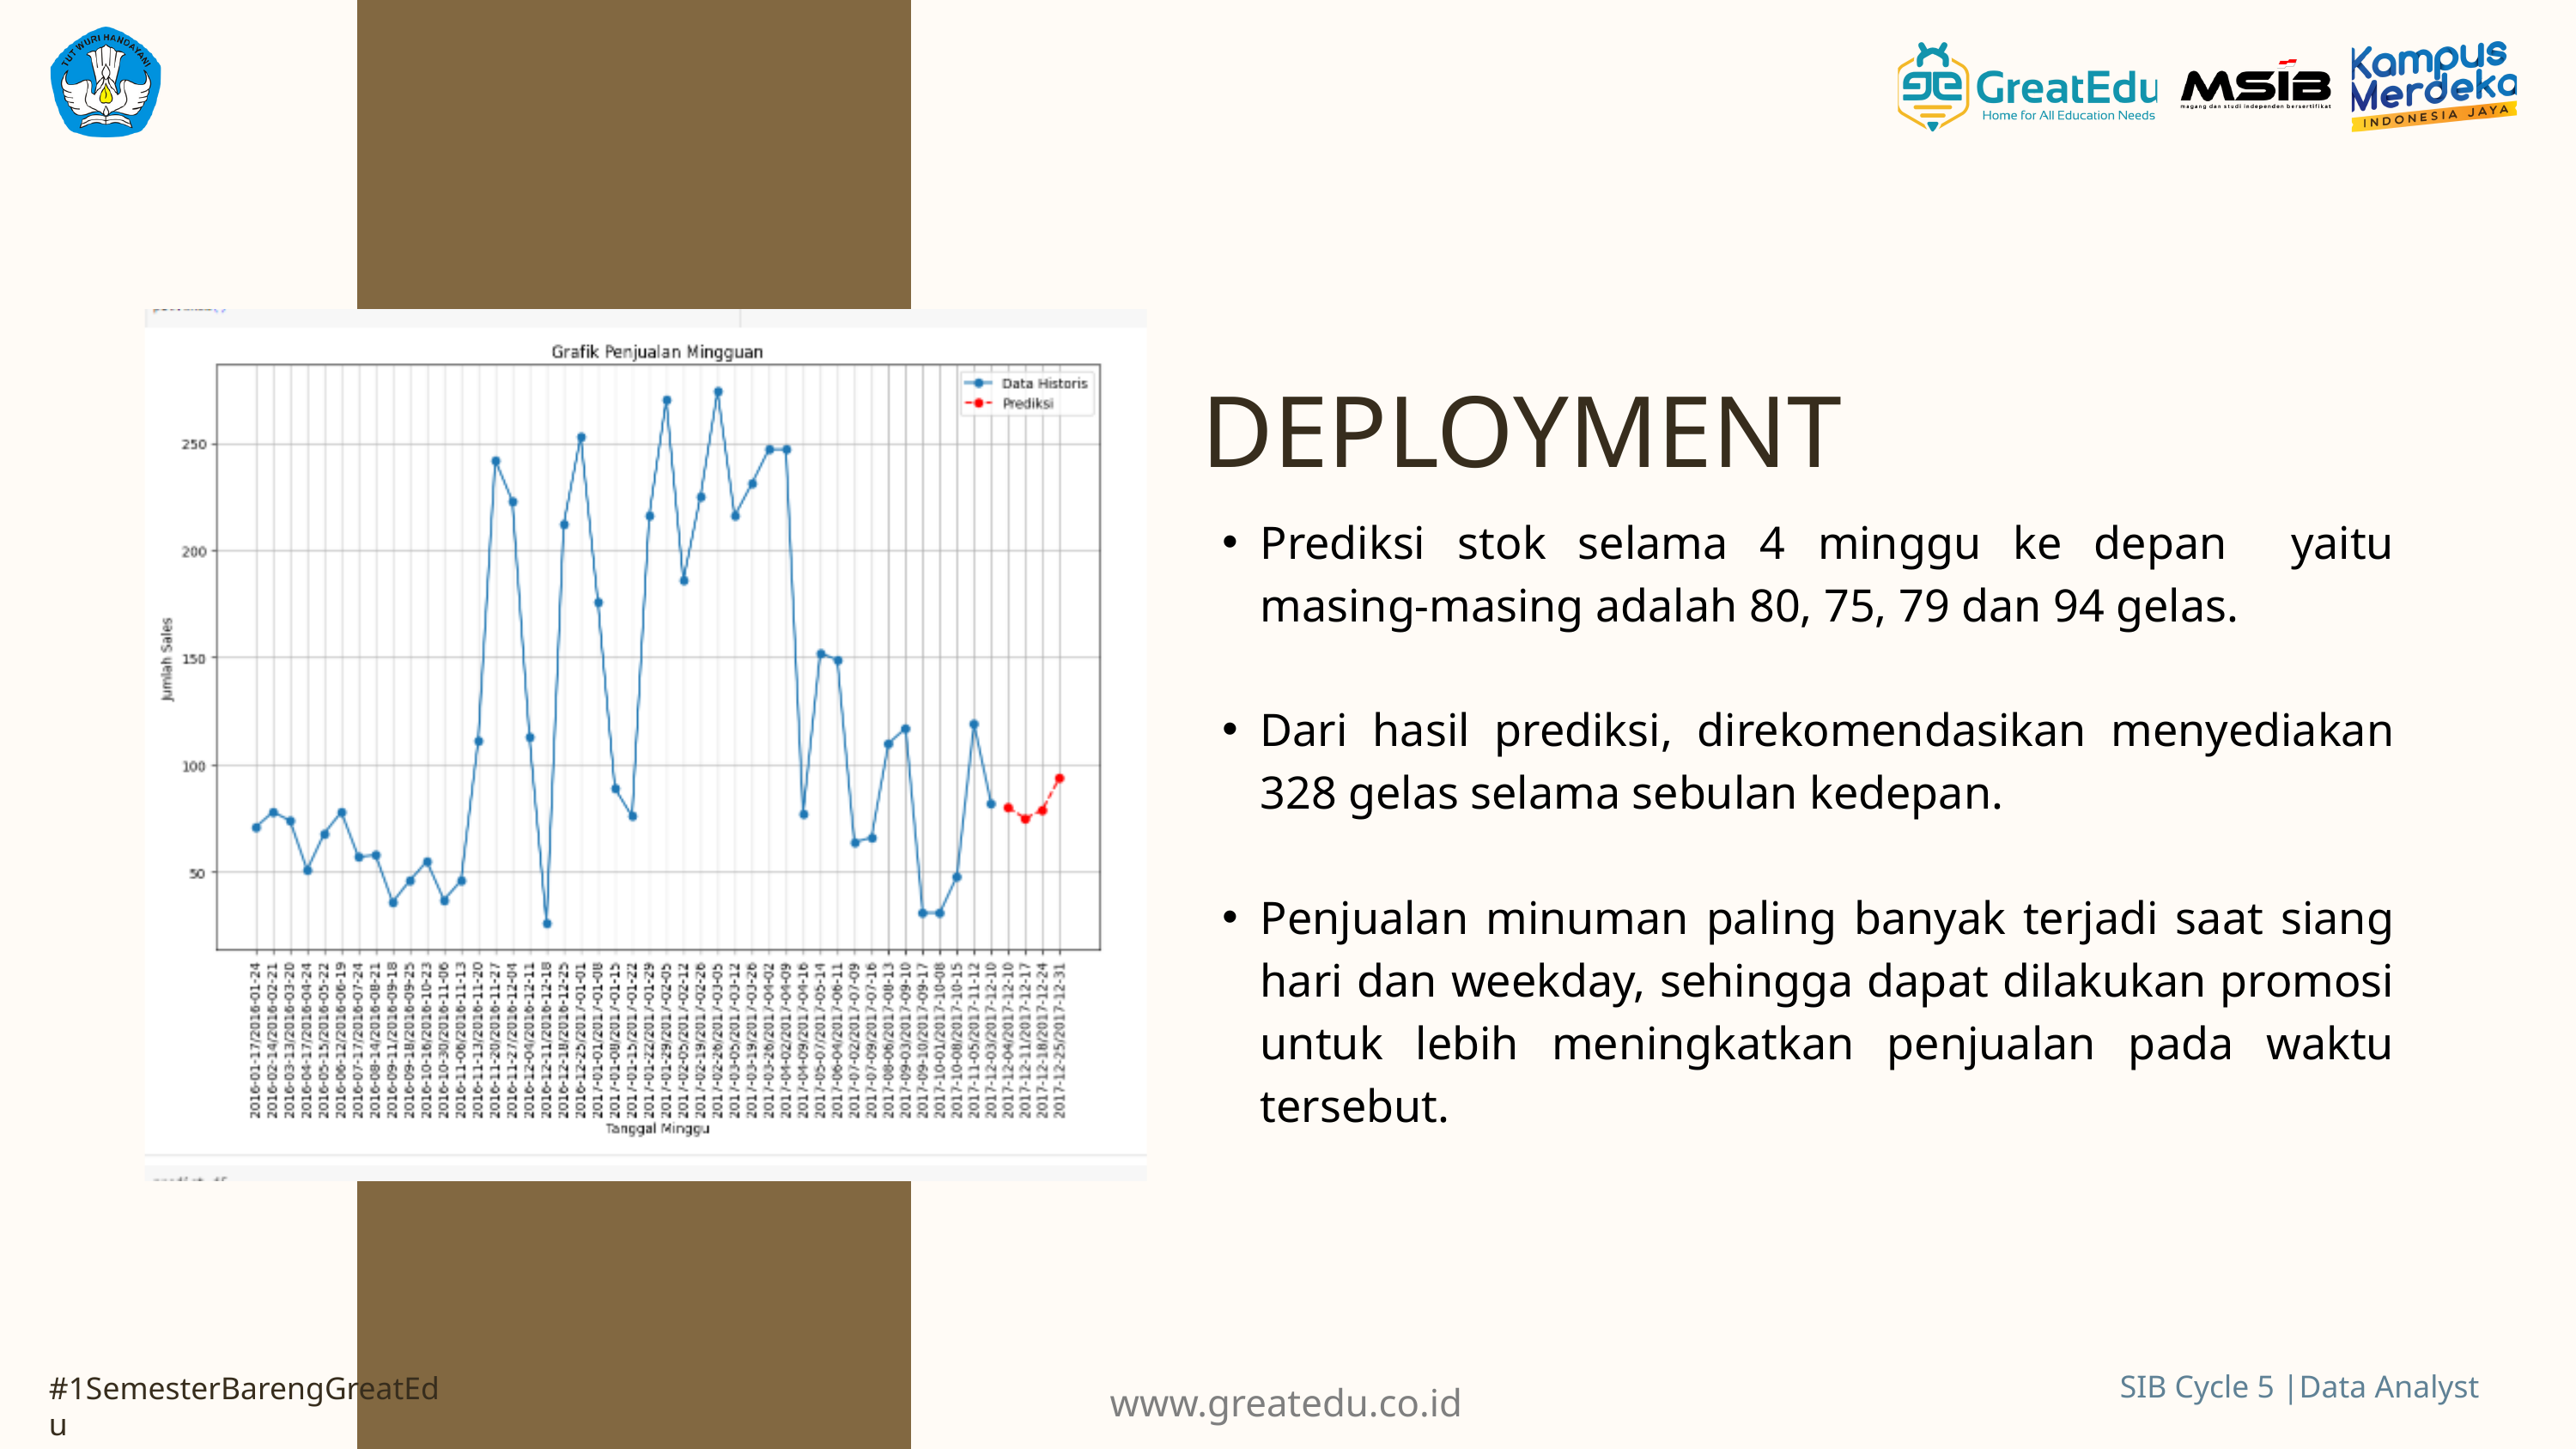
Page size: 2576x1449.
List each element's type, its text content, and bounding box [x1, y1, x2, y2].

text_box [1898, 41, 2158, 132]
text_box [918, 309, 1147, 1182]
text_box [2351, 41, 2518, 132]
text_box [144, 309, 353, 1182]
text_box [357, 0, 912, 1449]
text_box Prediksi stok selama 4 minggu ke depan yaitu masing-masing adalah 80, 75, 79 dan 94 gelas. Dari hasil prediksi, direkomendasikan menyediakan 328 gelas selama sebulan kedepan. Penjualan minuman paling banyak terjadi saat siang hari dan weekday, sehingga dapat dilakukan promosi untuk lebih meningkatkan penjualan pada waktu tersebut. [1184, 505, 2396, 1131]
text_box [50, 27, 161, 137]
text_box SIB Cycle 5 |Data Analyst [2029, 1367, 2480, 1405]
text_box [2157, 46, 2355, 137]
text_box DEPLOYMENT [1184, 369, 1860, 488]
text_box www.greatedu.co.id [1074, 1361, 1498, 1424]
text_box #1SemesterBarengGreatEdu [48, 1369, 353, 1442]
